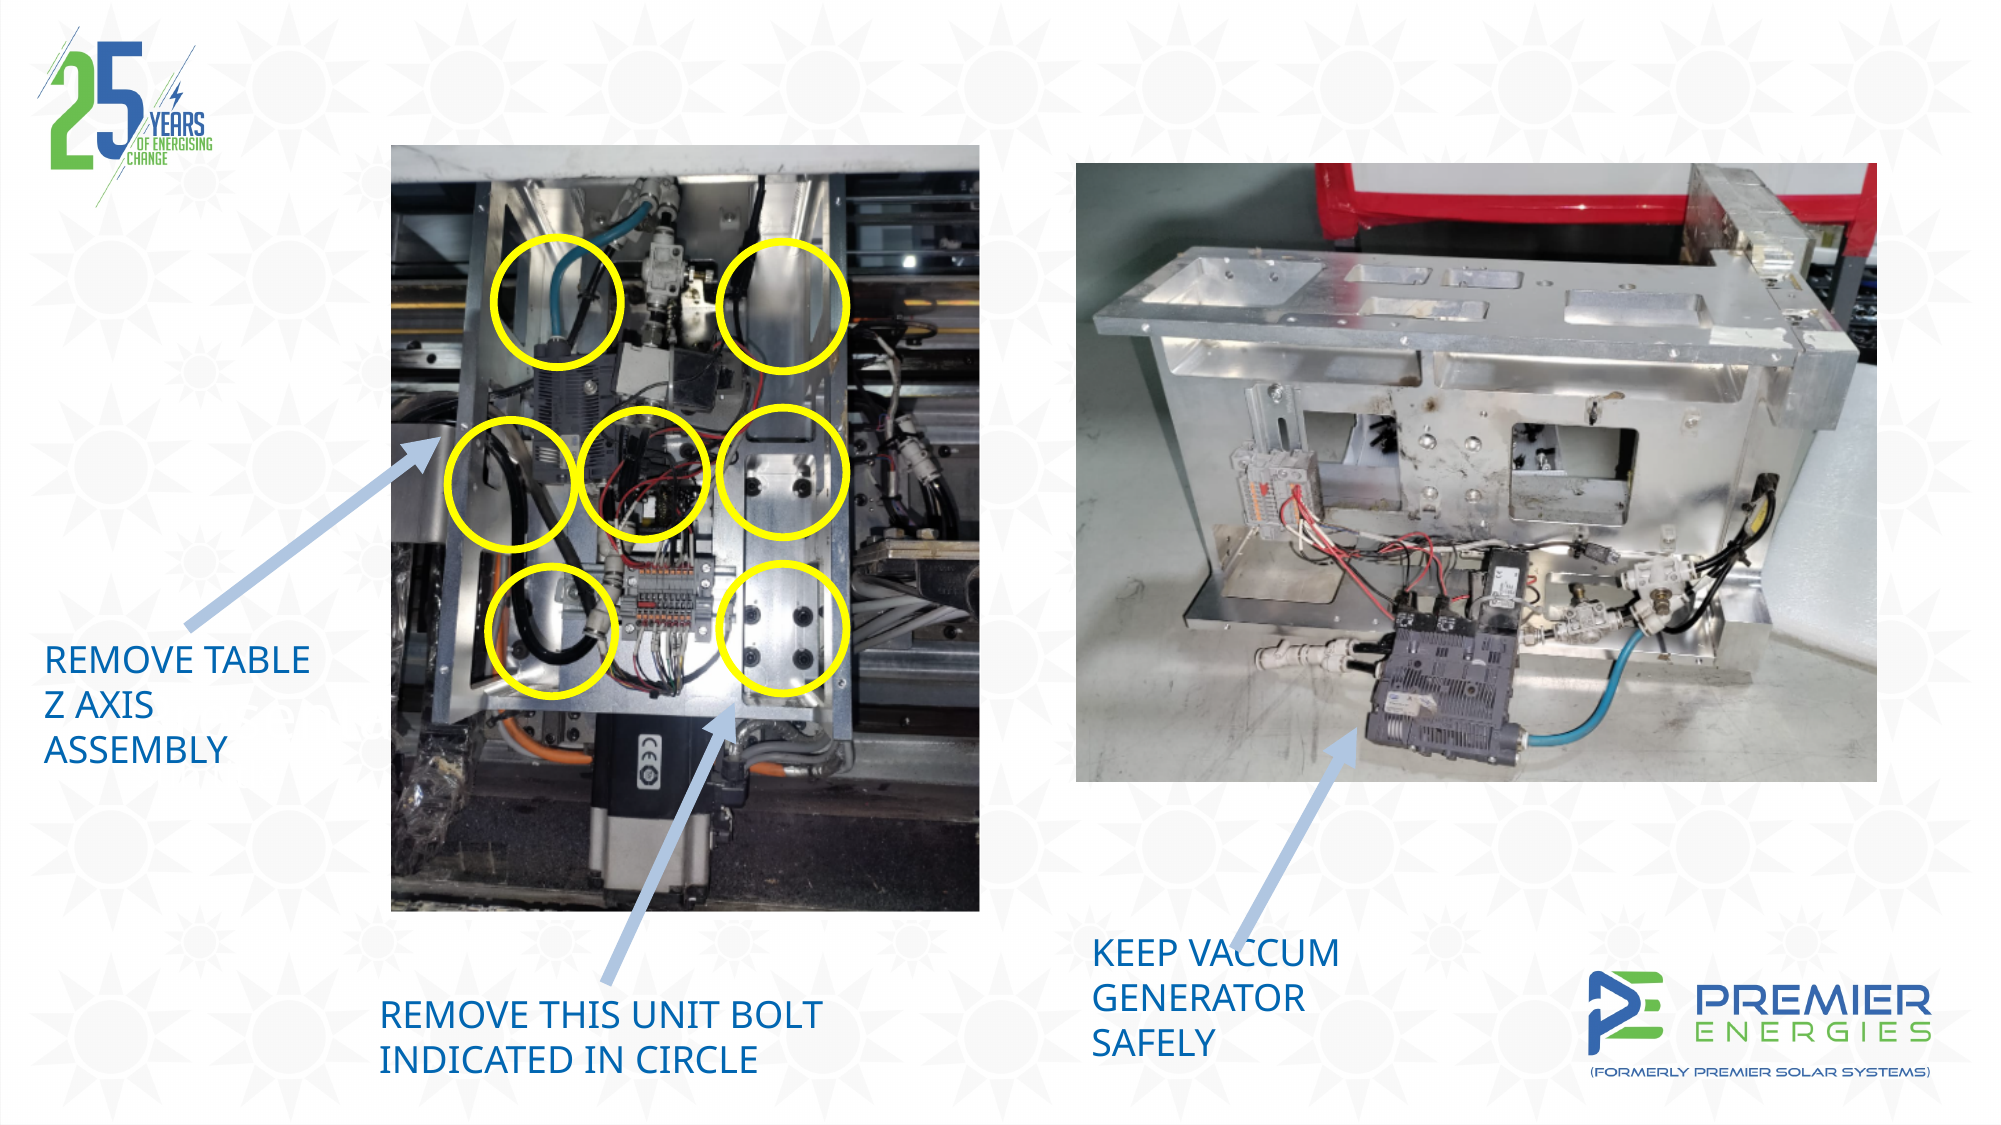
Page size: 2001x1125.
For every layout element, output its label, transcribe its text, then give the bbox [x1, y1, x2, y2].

text_box REMOVE TABLE Z AXIS ASSEMBLY [29, 628, 345, 779]
text_box REMOVE THIS UNIT BOLT INDICATED IN CIRCLE [364, 983, 847, 1089]
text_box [1234, 726, 1358, 950]
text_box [605, 702, 735, 985]
picture [0, 0, 2001, 1125]
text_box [186, 436, 442, 629]
text_box KEEP VACCUM GENERATOR SAFELY [1076, 921, 1393, 1072]
